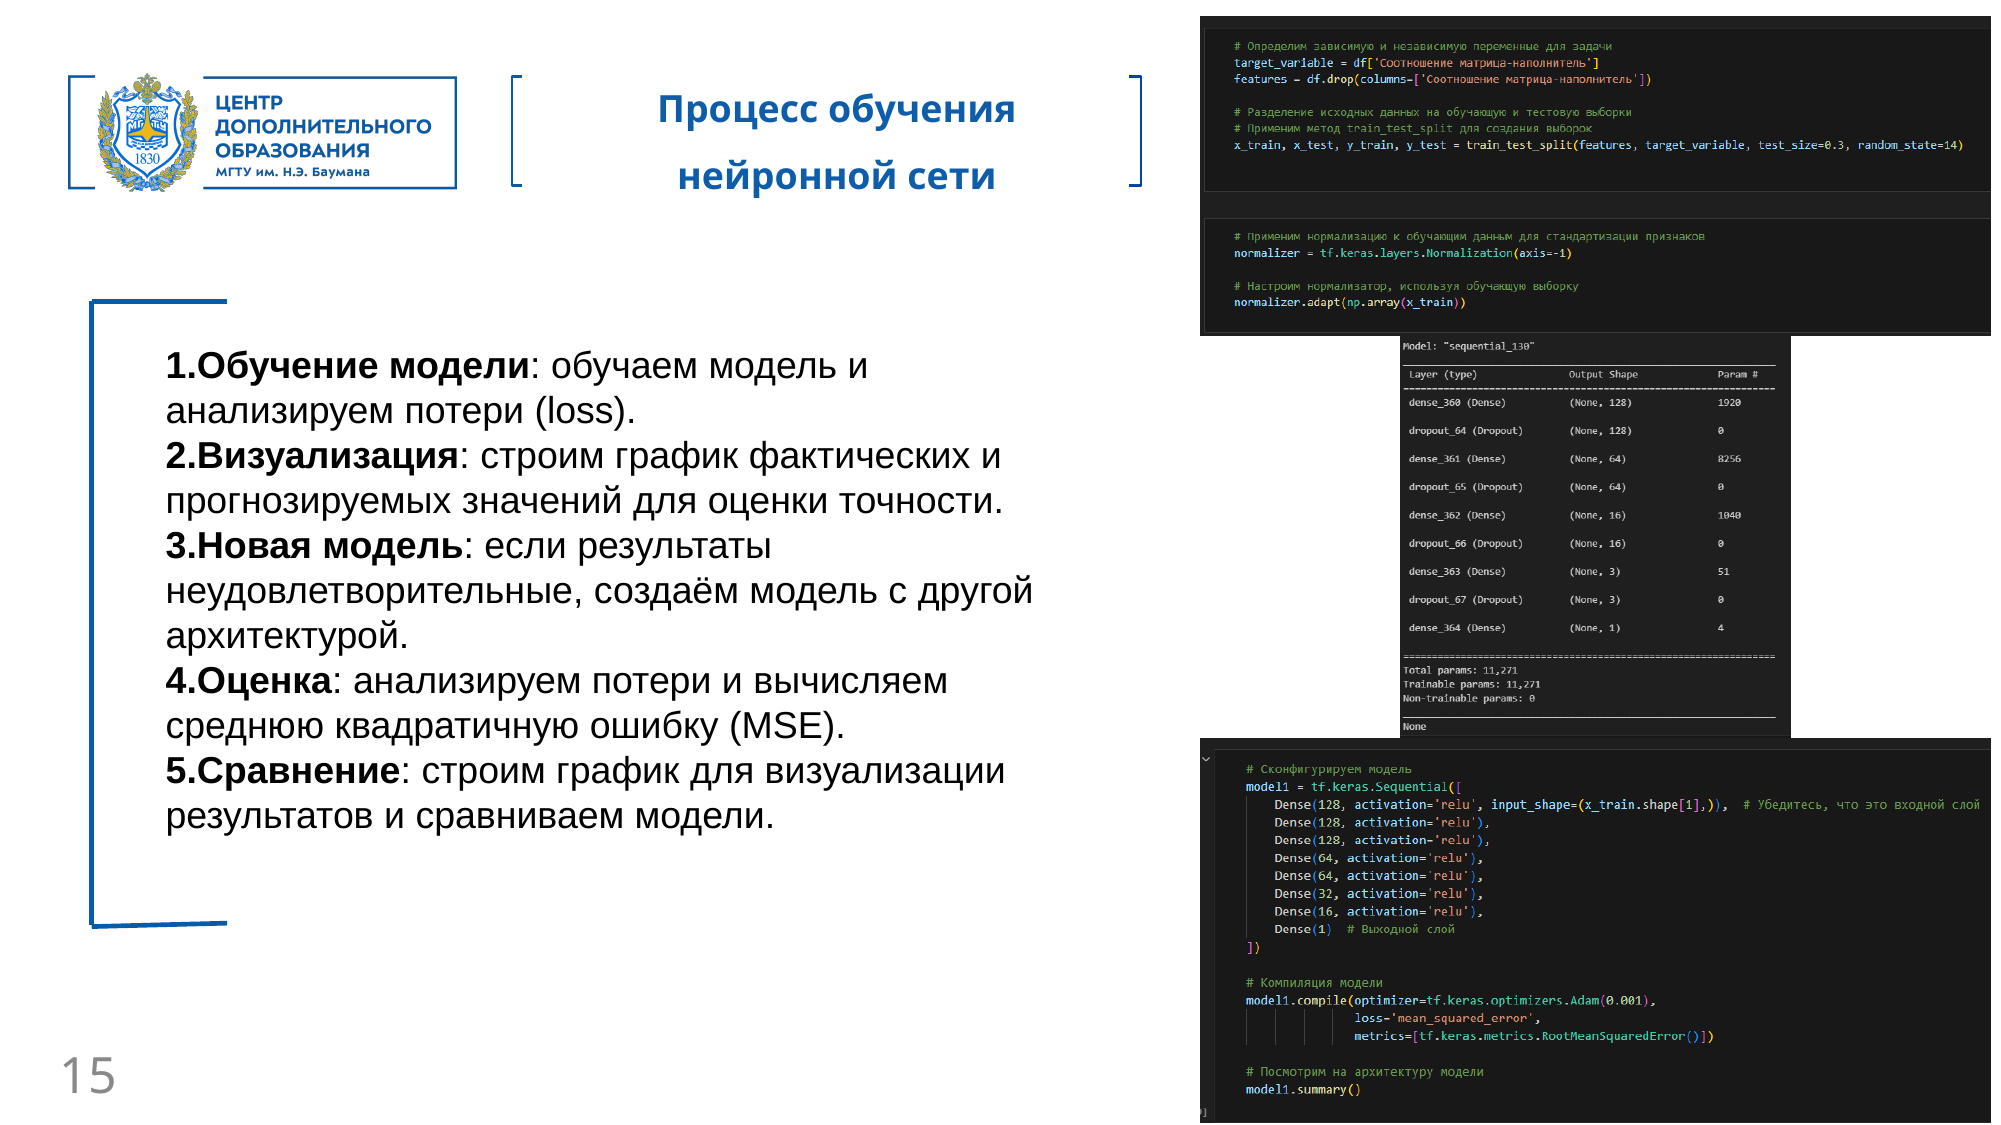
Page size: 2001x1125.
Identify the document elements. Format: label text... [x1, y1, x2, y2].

picture [68, 73, 457, 192]
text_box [91, 922, 228, 927]
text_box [484, 76, 1142, 236]
slide_number 15 [44, 1055, 139, 1101]
picture [1199, 16, 1991, 1123]
text_box Обучение модели: обучаем модель и анализируем потери (loss). Визуализация: строим график фактических и прогнозируемых значений для оценки точности. Новая модель: если результаты неудовлетворительные, создаём модель с другой архитектурой. Оценка: анализируем потери и вычисляем среднюю квадратичную ошибку (MSE). Сравнение: строим график для визуализации результатов и сравниваем модели. [150, 288, 1102, 889]
